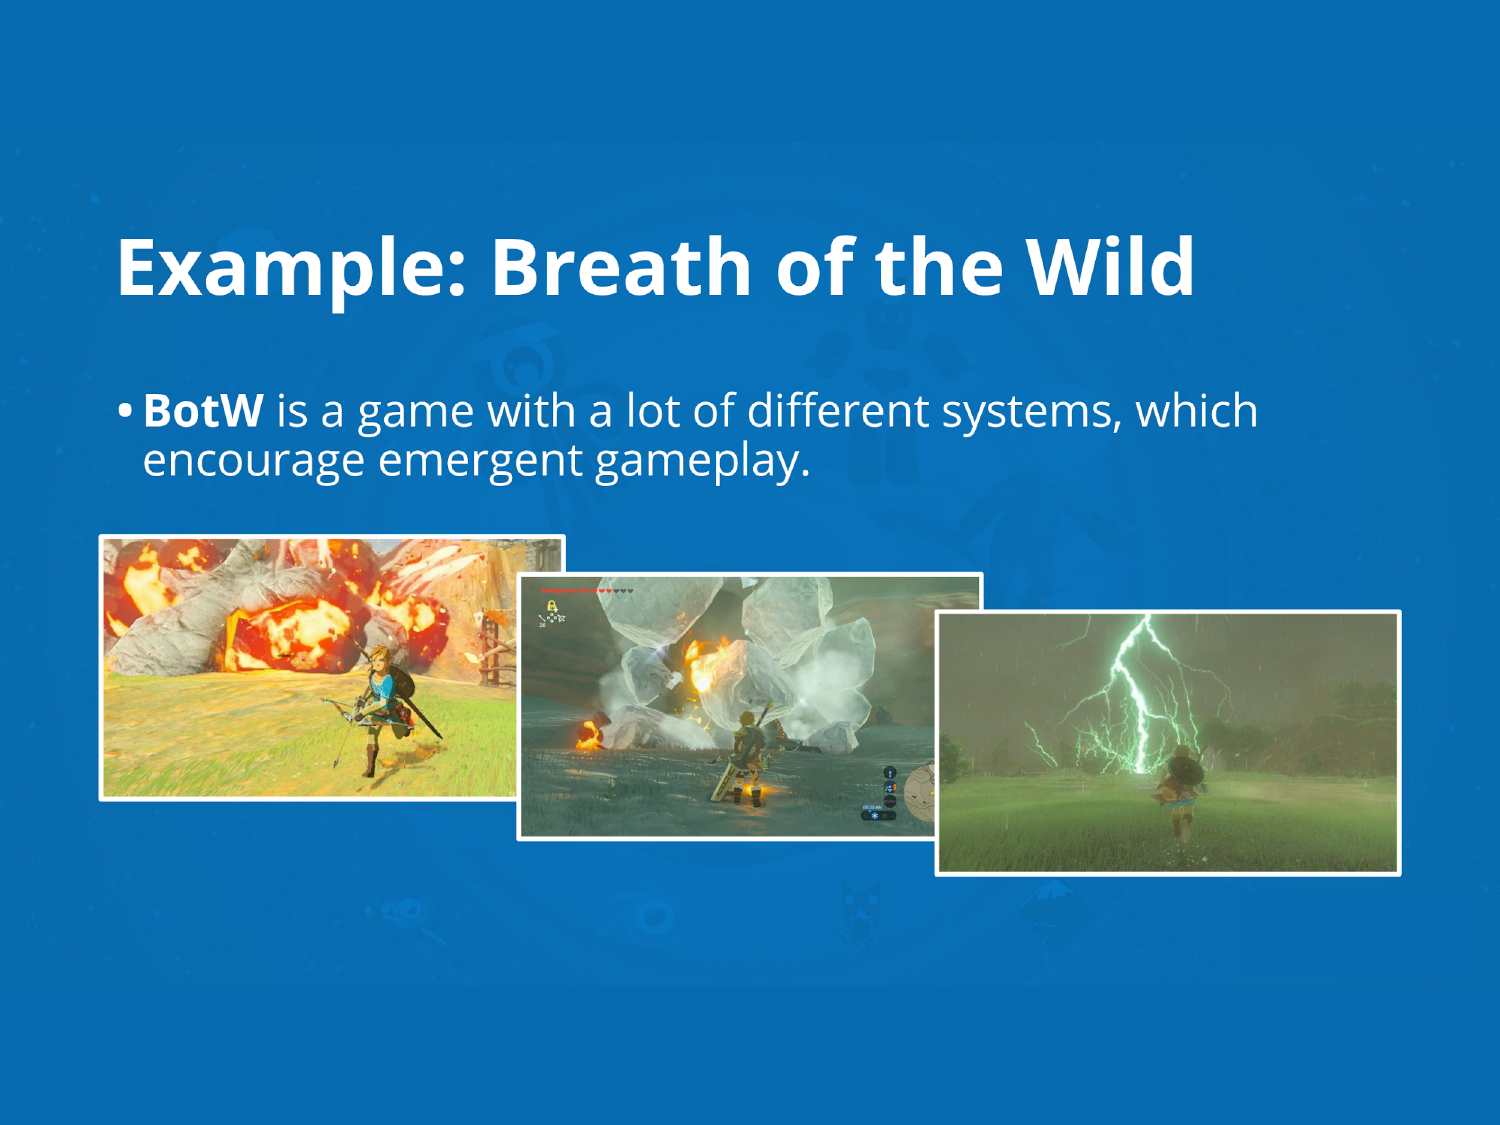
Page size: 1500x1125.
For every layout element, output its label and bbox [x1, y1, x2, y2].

picture [0, 141, 1500, 987]
